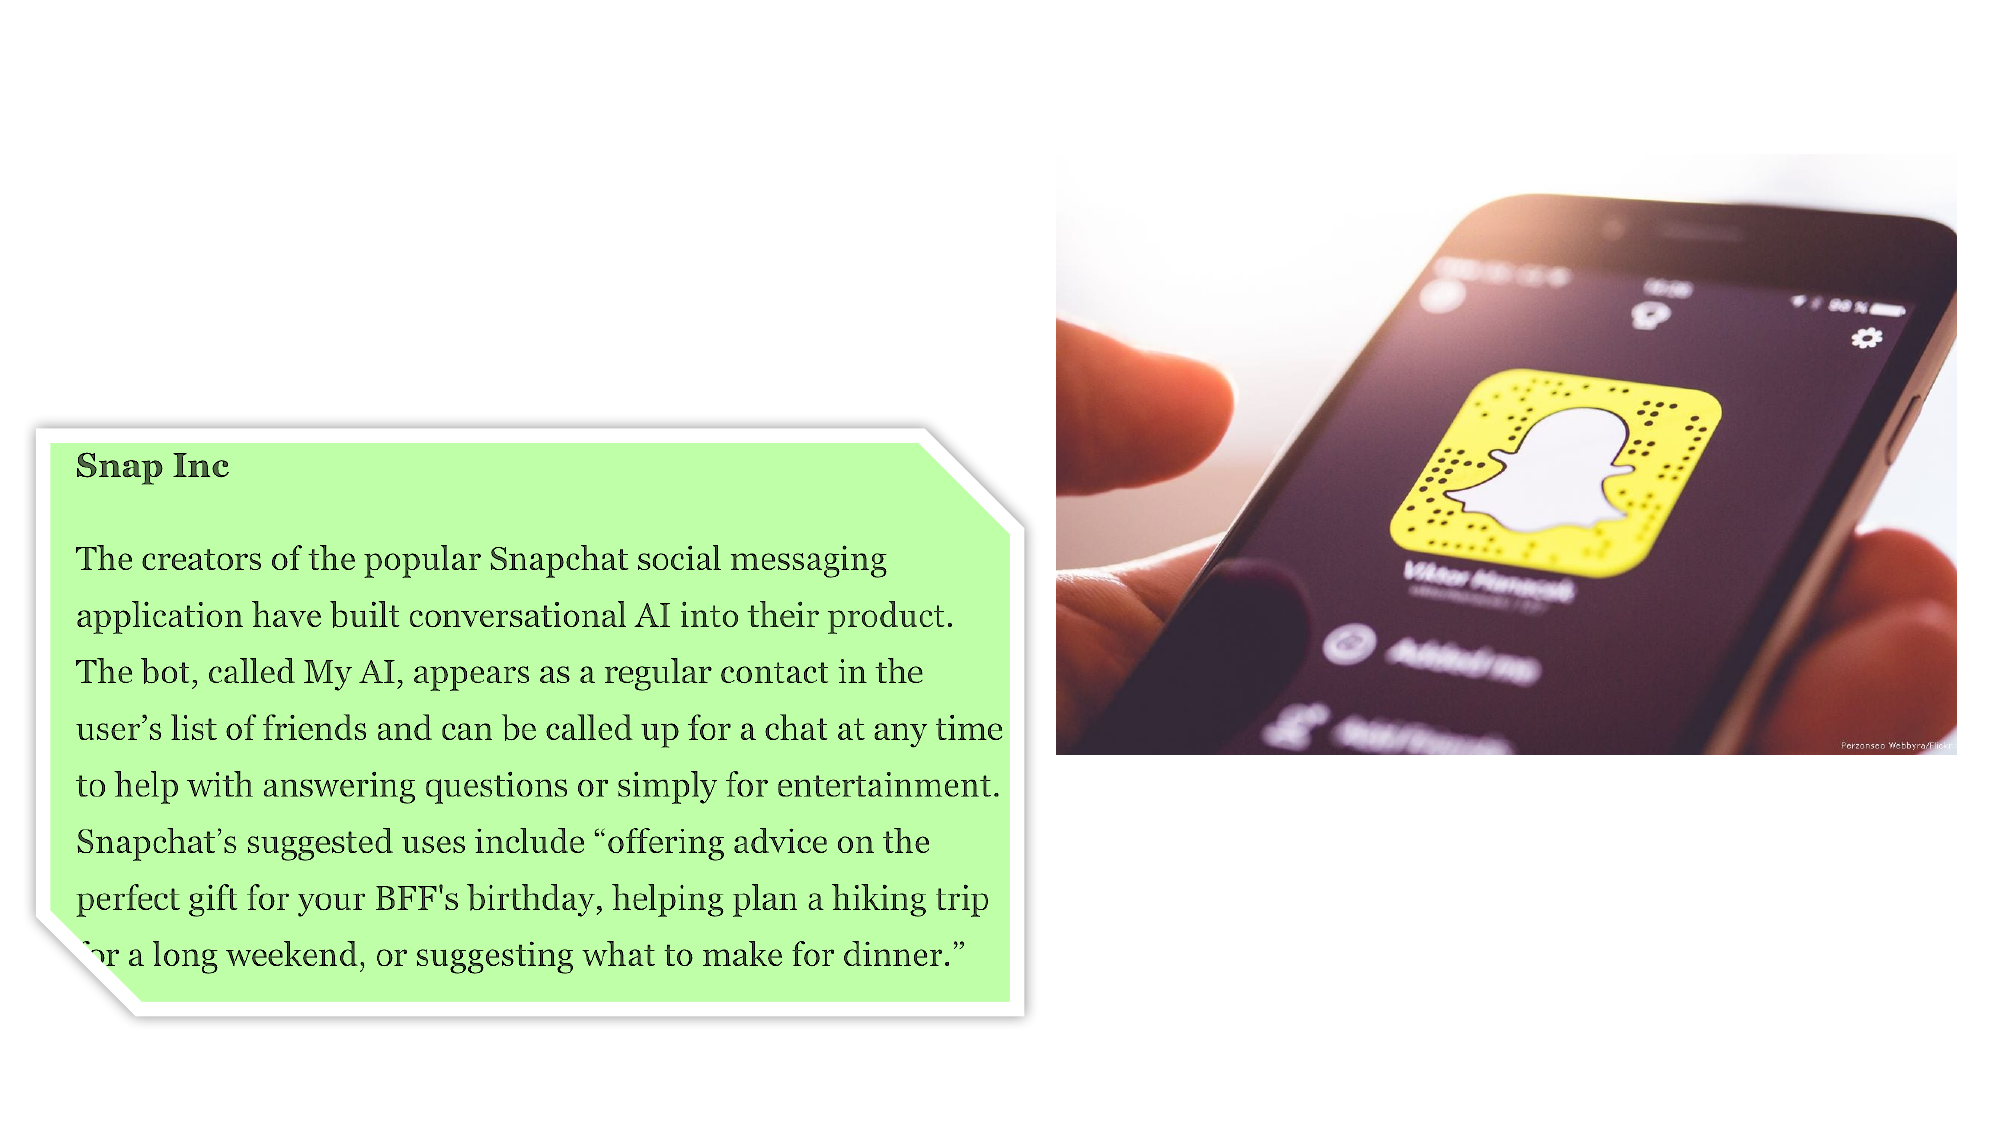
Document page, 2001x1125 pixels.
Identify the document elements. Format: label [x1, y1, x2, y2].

picture [43, 435, 1018, 1010]
list [1056, 154, 1957, 755]
